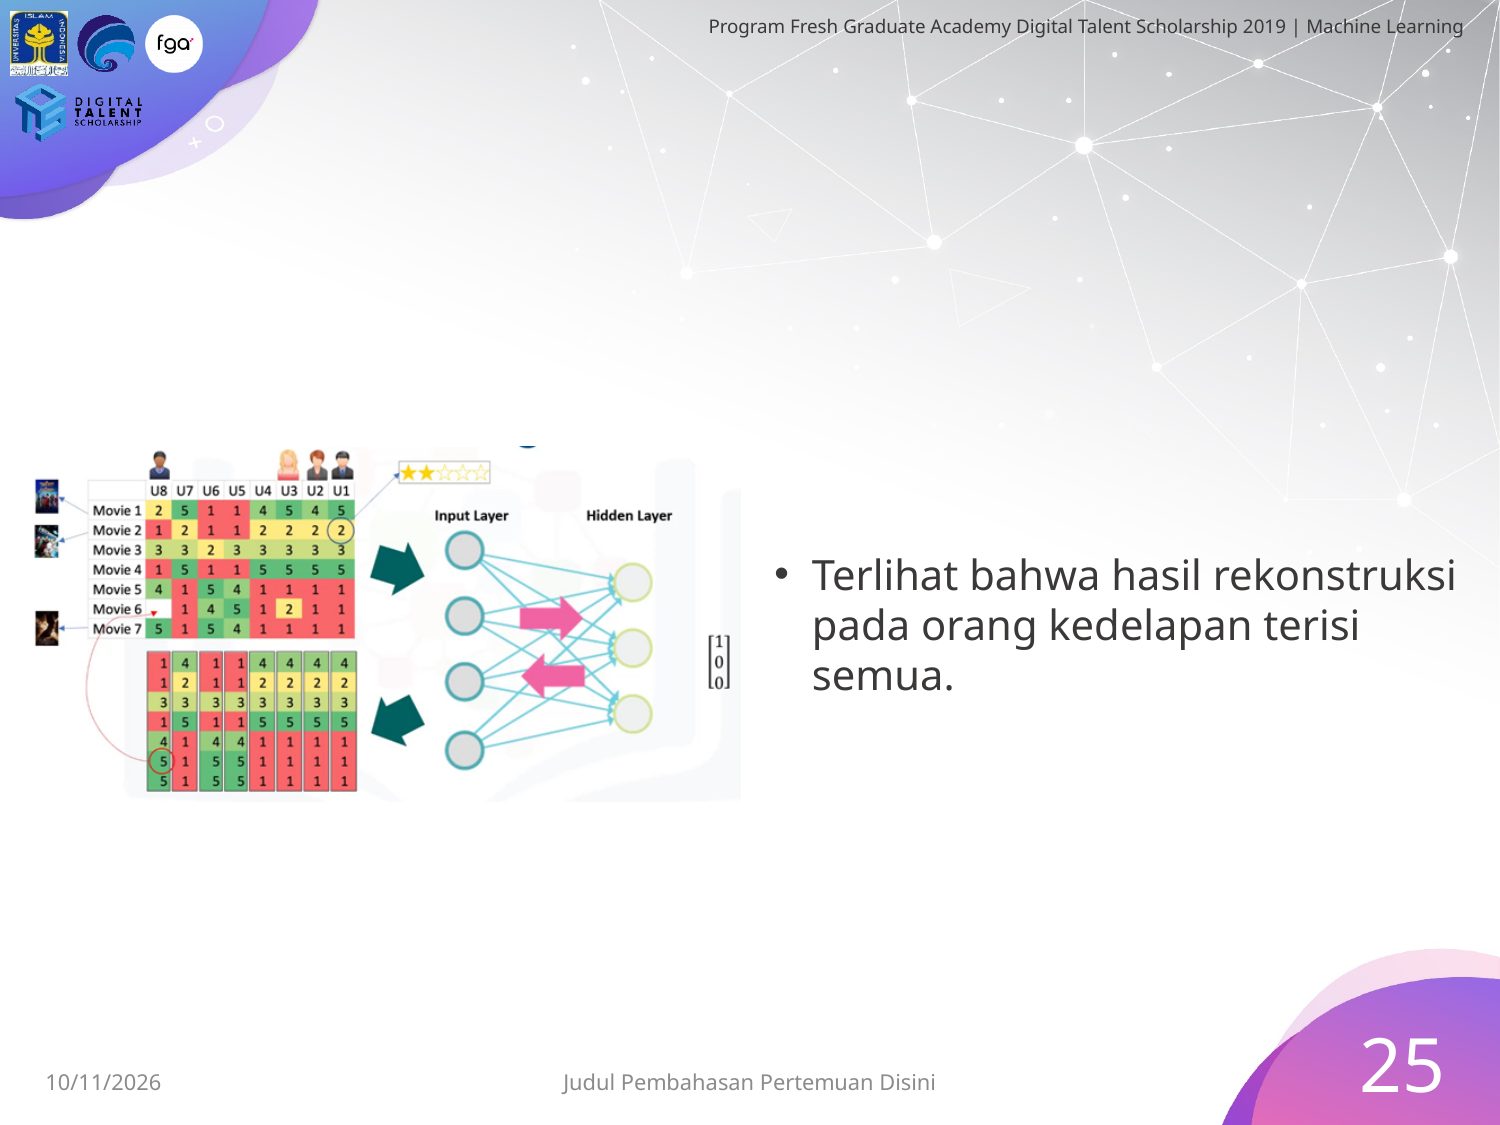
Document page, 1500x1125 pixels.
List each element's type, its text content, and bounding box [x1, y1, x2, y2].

footer Judul Pembahasan Pertemuan Disini [382, 1053, 1118, 1114]
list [30, 446, 741, 802]
list Terlihat bahwa hasil rekonstruksi pada orang kedelapan terisi semua. [759, 234, 1478, 1014]
slide_number 25 [1327, 1023, 1478, 1114]
picture [0, 0, 1500, 1125]
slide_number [30, 1053, 272, 1114]
